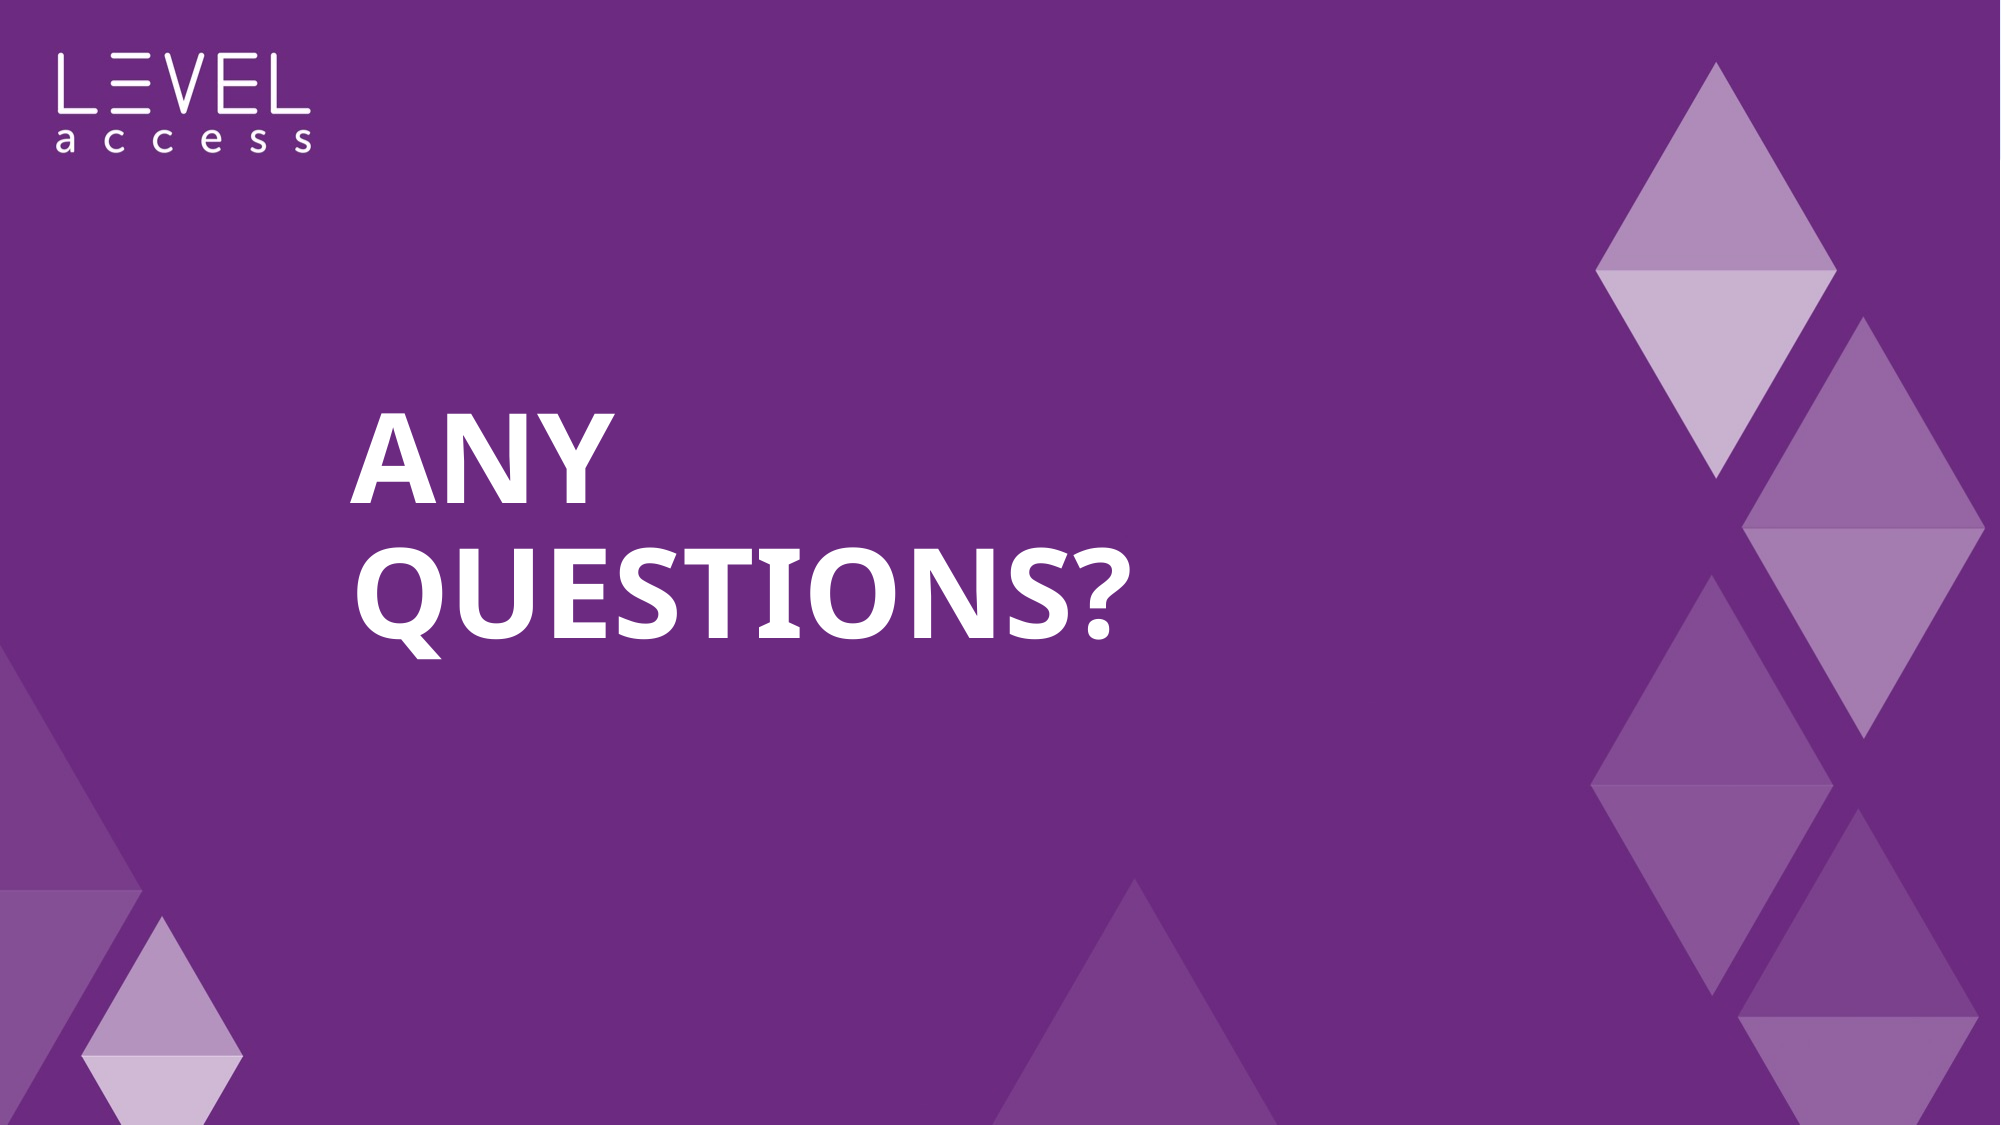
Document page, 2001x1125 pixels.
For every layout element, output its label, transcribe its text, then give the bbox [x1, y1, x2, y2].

picture [0, 0, 2001, 1125]
title Any Questions? [335, 309, 1362, 752]
